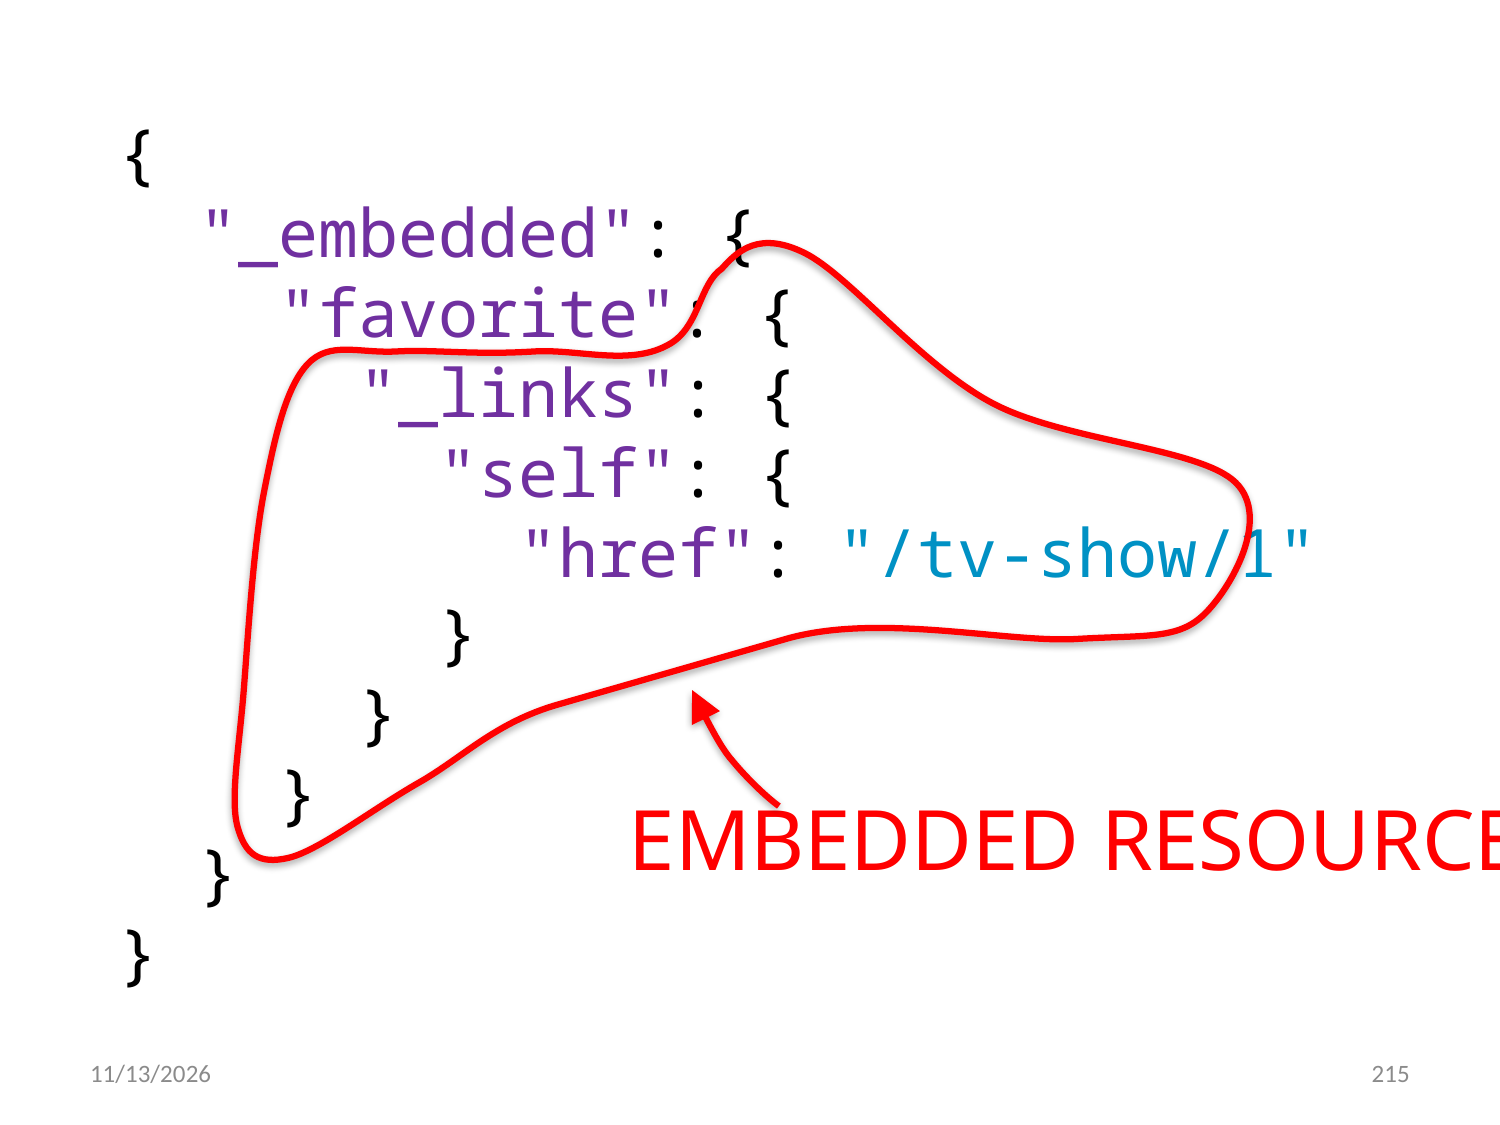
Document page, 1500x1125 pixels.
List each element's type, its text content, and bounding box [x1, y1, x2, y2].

slide_number 215 [1074, 1042, 1425, 1103]
text_box [691, 690, 780, 807]
text_box { "_embedded": { "favorite": { "_links": { "self": { "href": "/tv-show/1" } } } } } [0, 103, 1500, 998]
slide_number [75, 1042, 425, 1103]
text_box [233, 242, 1251, 861]
text_box EMBEDDED RESOURCE [614, 779, 1500, 895]
